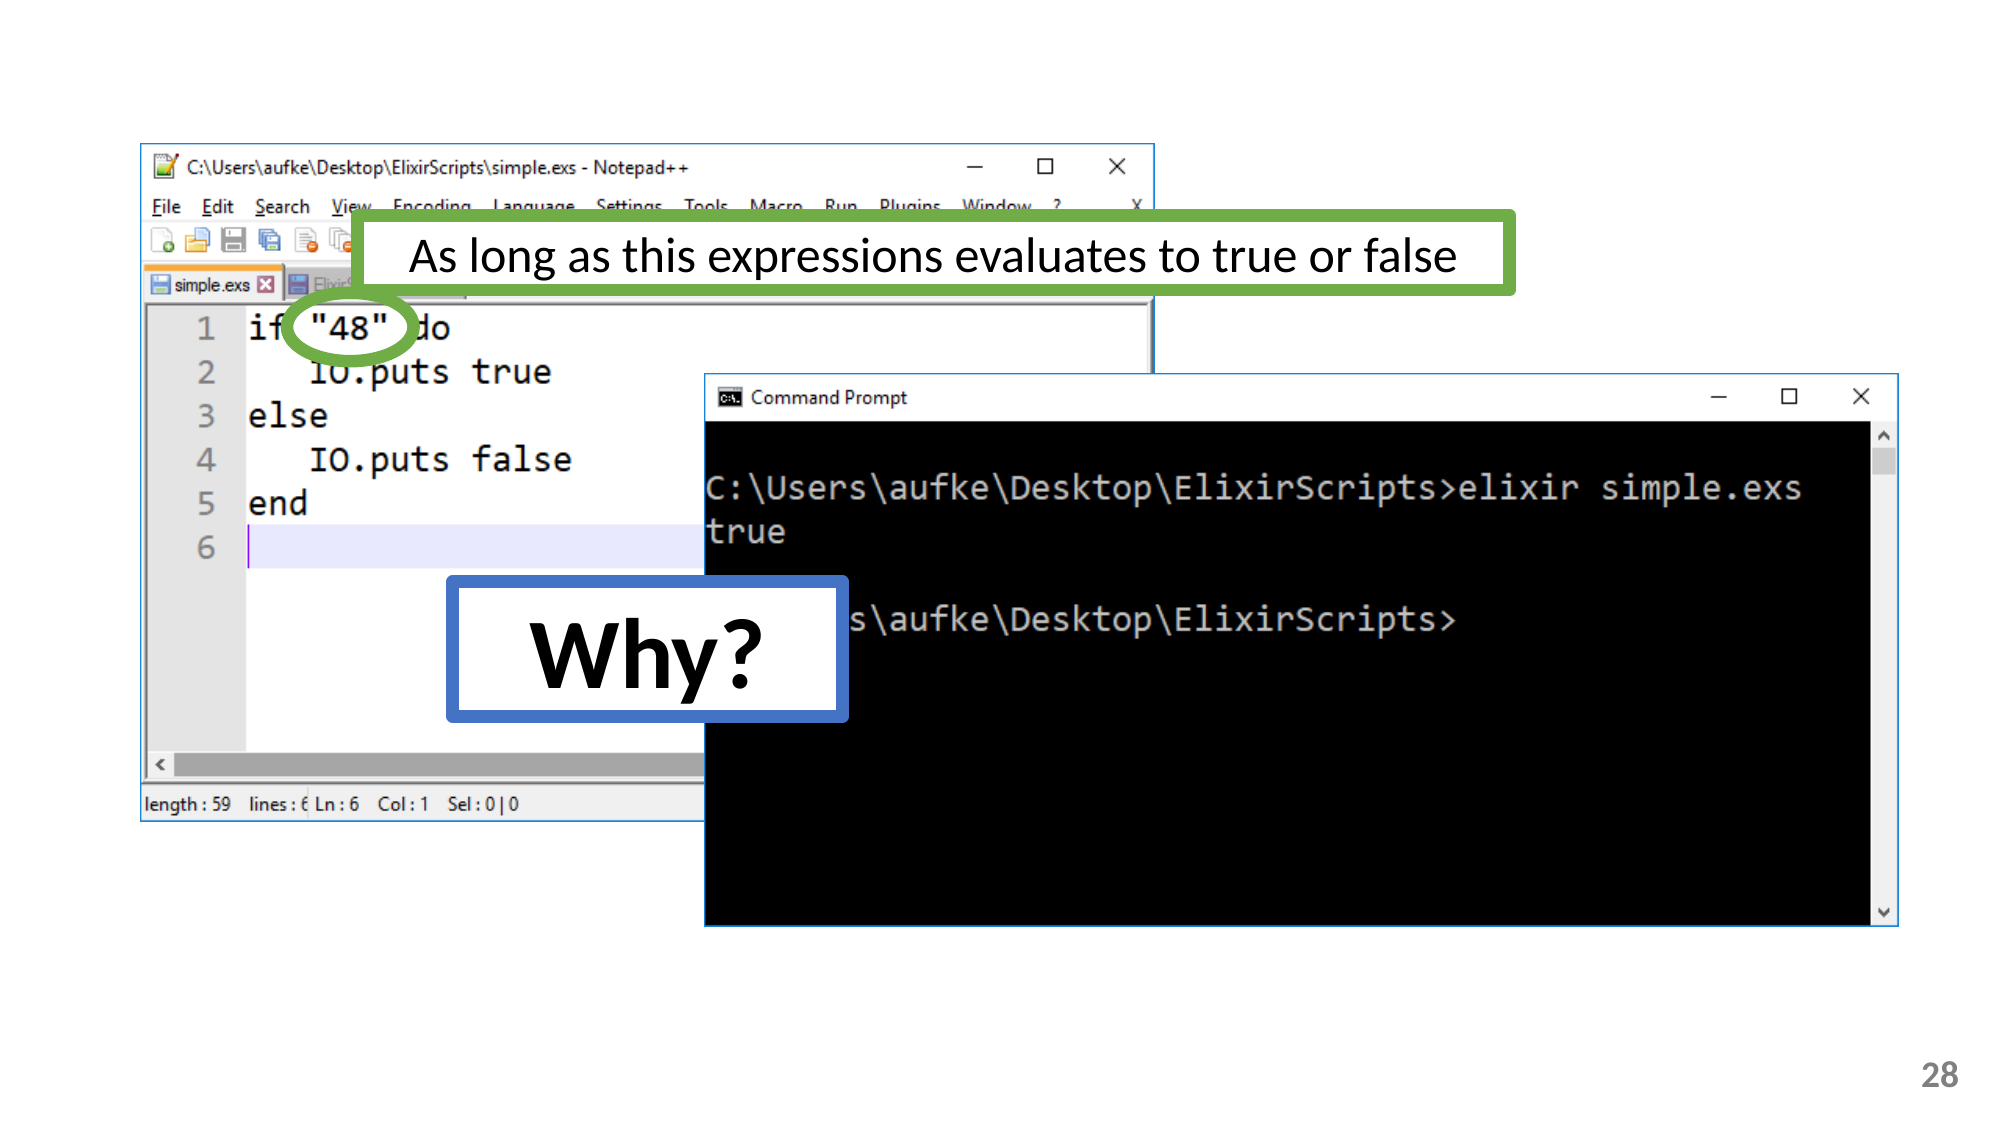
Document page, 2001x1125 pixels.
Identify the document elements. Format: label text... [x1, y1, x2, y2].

picture [140, 143, 1899, 927]
text_box As long as this expressions evaluates to true or false [1155, 215, 1510, 290]
slide_number 28 [1524, 1042, 1975, 1103]
